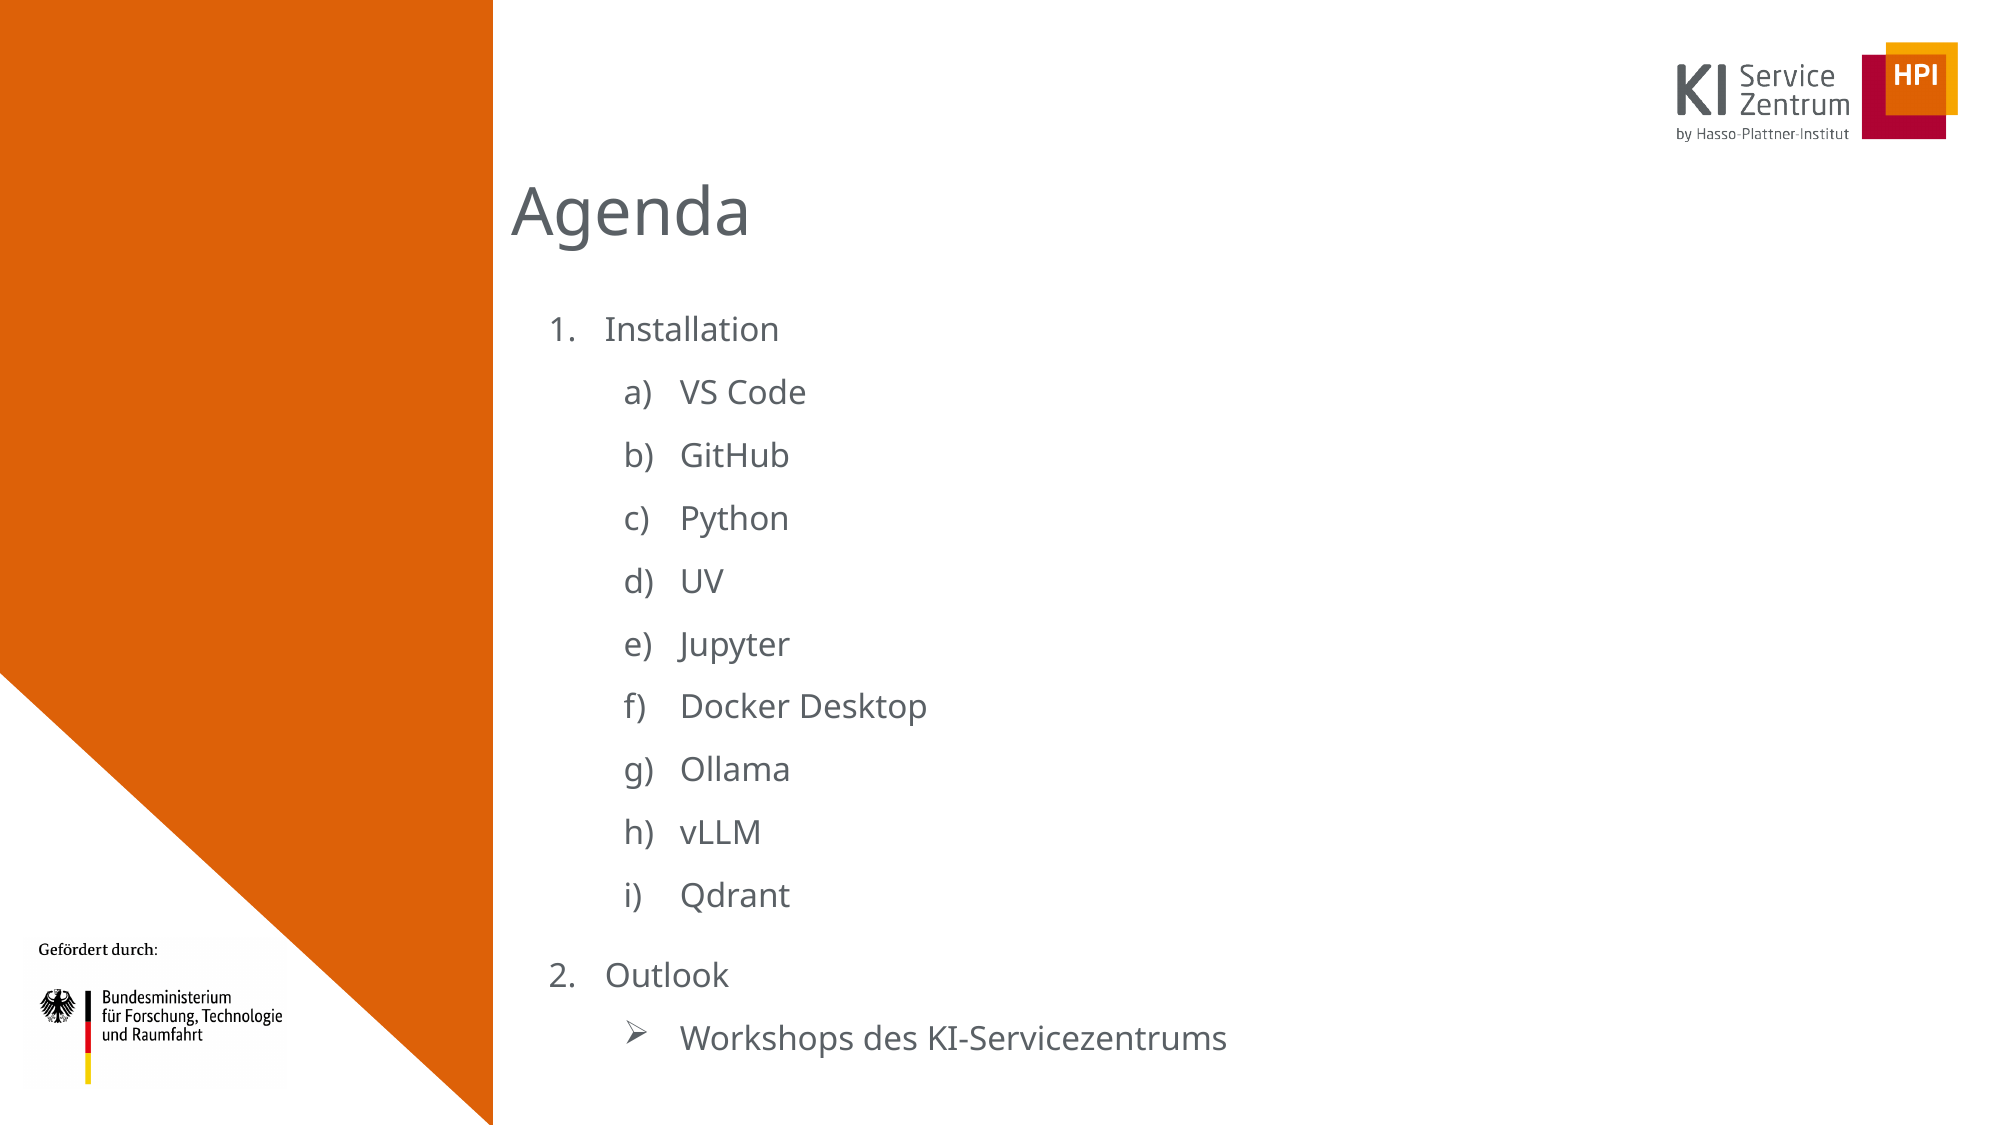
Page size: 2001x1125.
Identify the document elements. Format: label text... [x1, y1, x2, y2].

title Agenda [510, 83, 1635, 249]
picture [23, 937, 287, 1089]
picture [1677, 42, 1958, 142]
list Installation VS Code GitHub Python UV Jupyter Docker Desktop Ollama vLLM Qdrant Outlook Workshops des KI-Servicezentrums [510, 288, 1932, 979]
